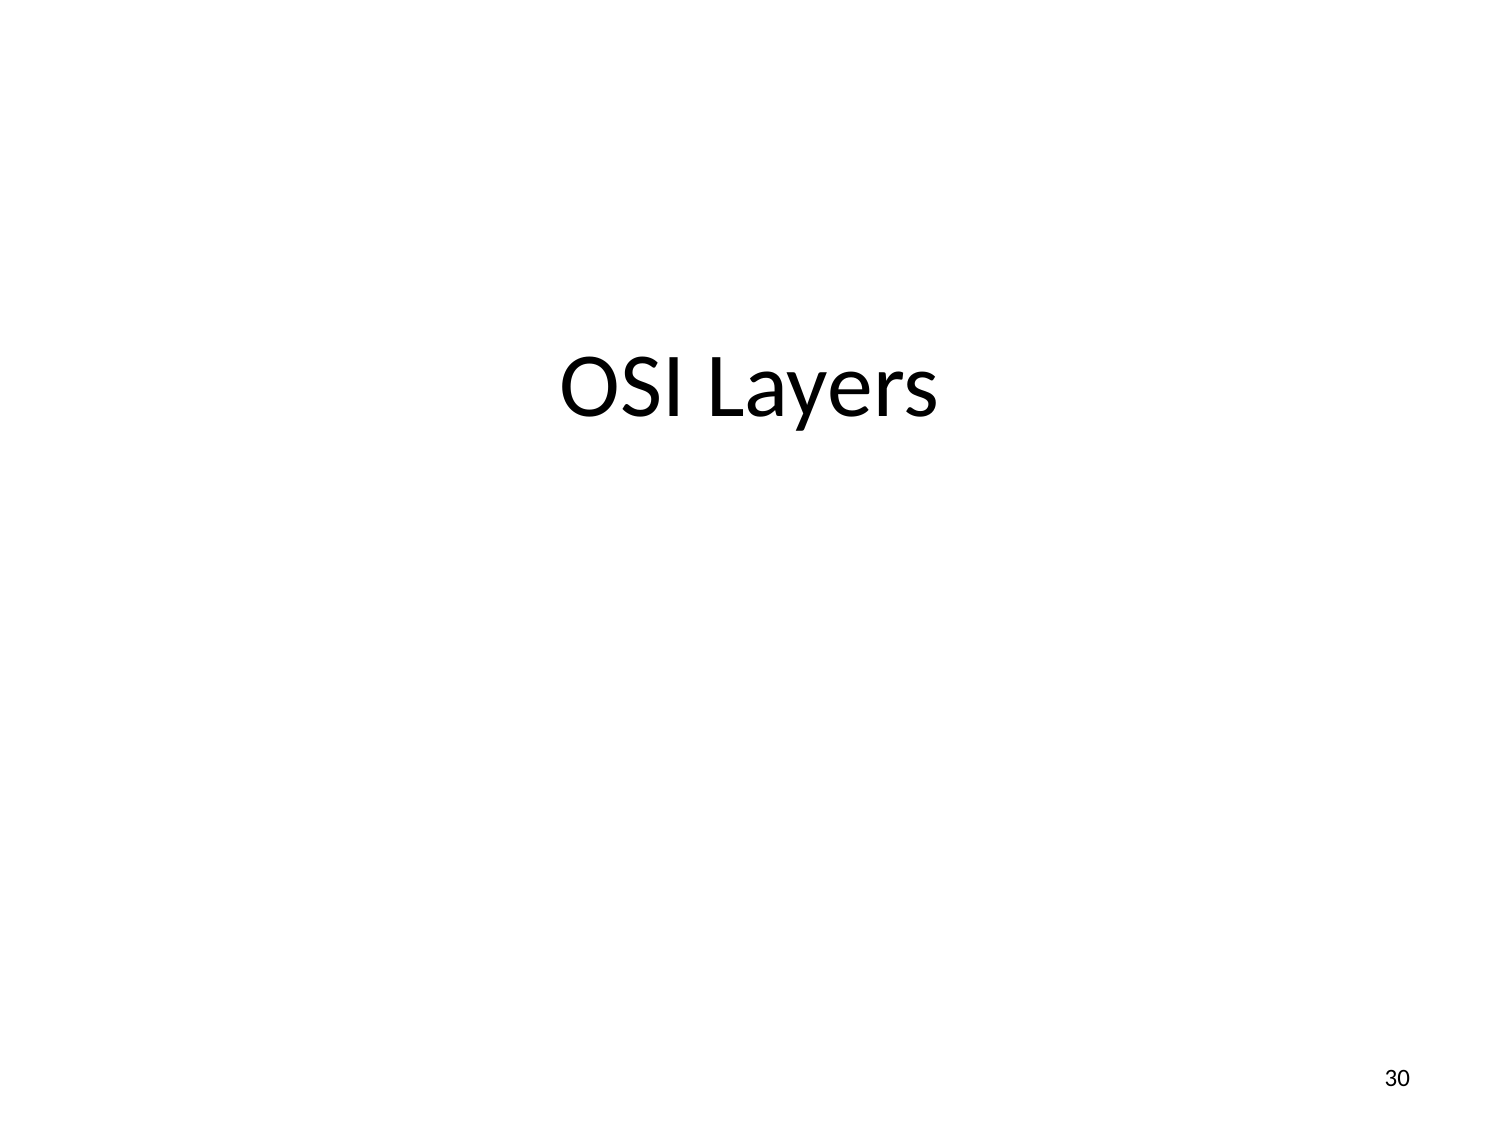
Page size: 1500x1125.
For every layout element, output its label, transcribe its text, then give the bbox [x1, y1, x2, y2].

slide_number 30 [1074, 1024, 1425, 1100]
title OSI Layers [75, 324, 1425, 512]
